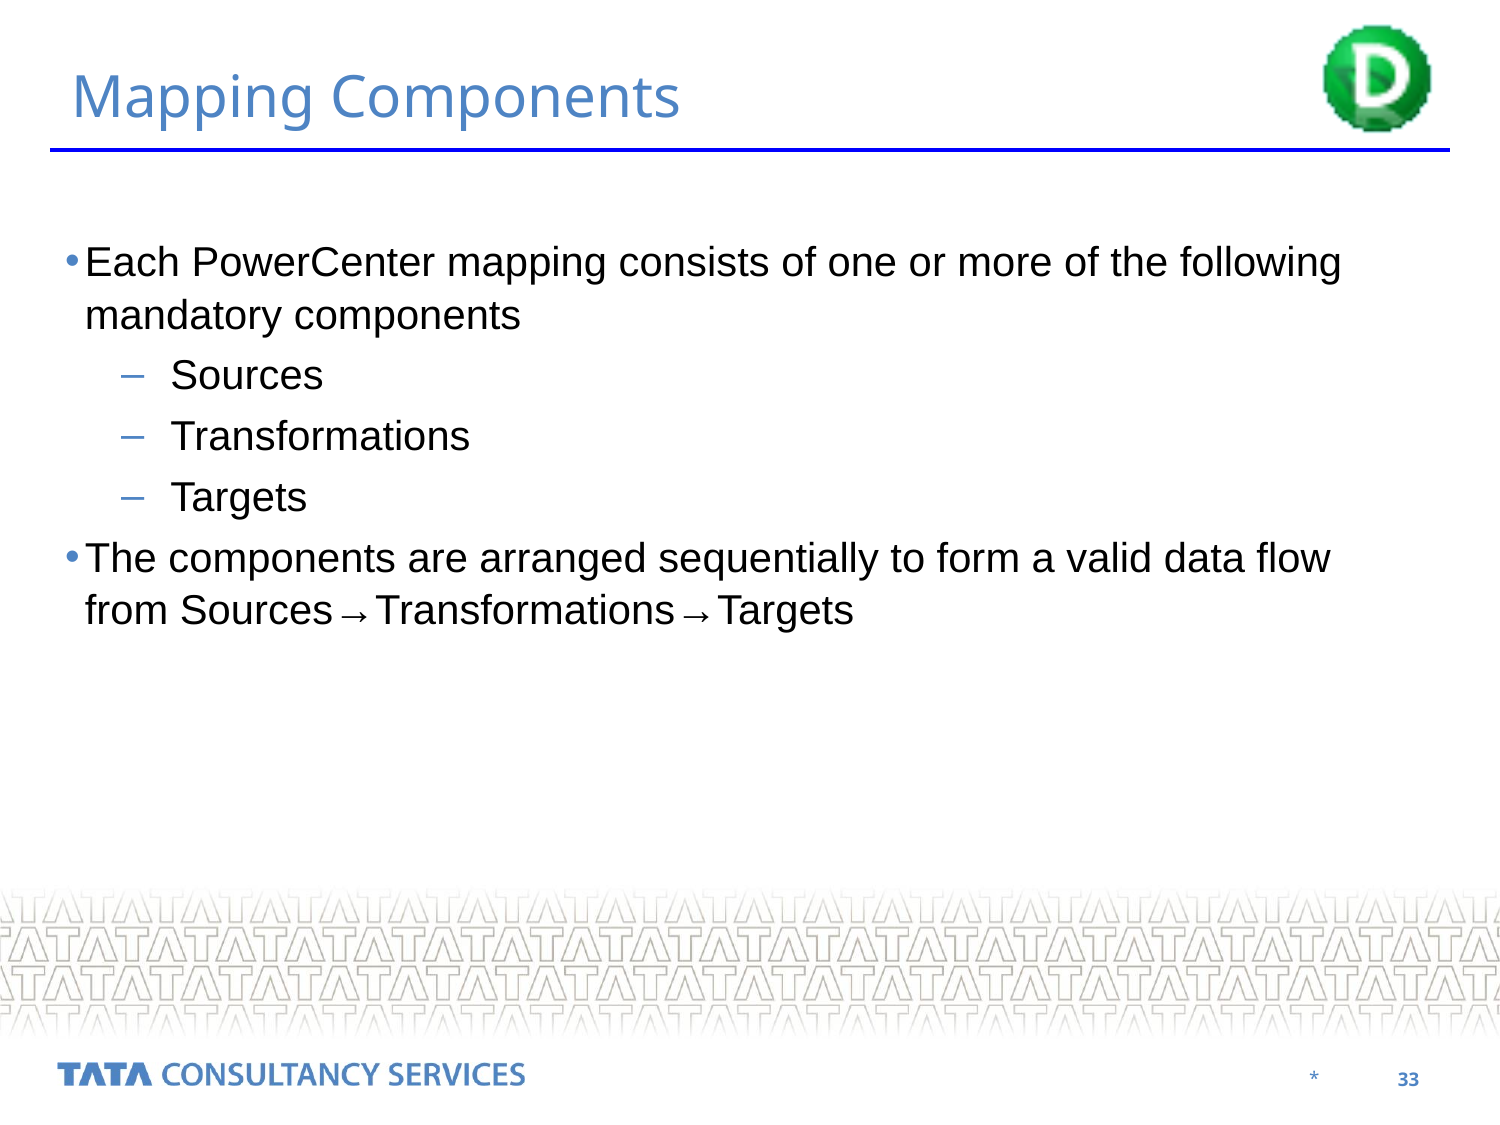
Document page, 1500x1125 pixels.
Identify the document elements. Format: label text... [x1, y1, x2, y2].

picture [0, 885, 1500, 1039]
slide_number ‹#› [1371, 1059, 1435, 1104]
title Mapping Components [1437, 45, 1442, 143]
picture [57, 1062, 525, 1086]
picture [1321, 23, 1436, 137]
list Each PowerCenter mapping consists of one or more of the following mandatory components Sources Transformations Targets The components are arranged sequentially to form a valid data flow from Sources→Transformations→Targets [50, 224, 1435, 825]
title Mapping Components [56, 45, 1319, 143]
